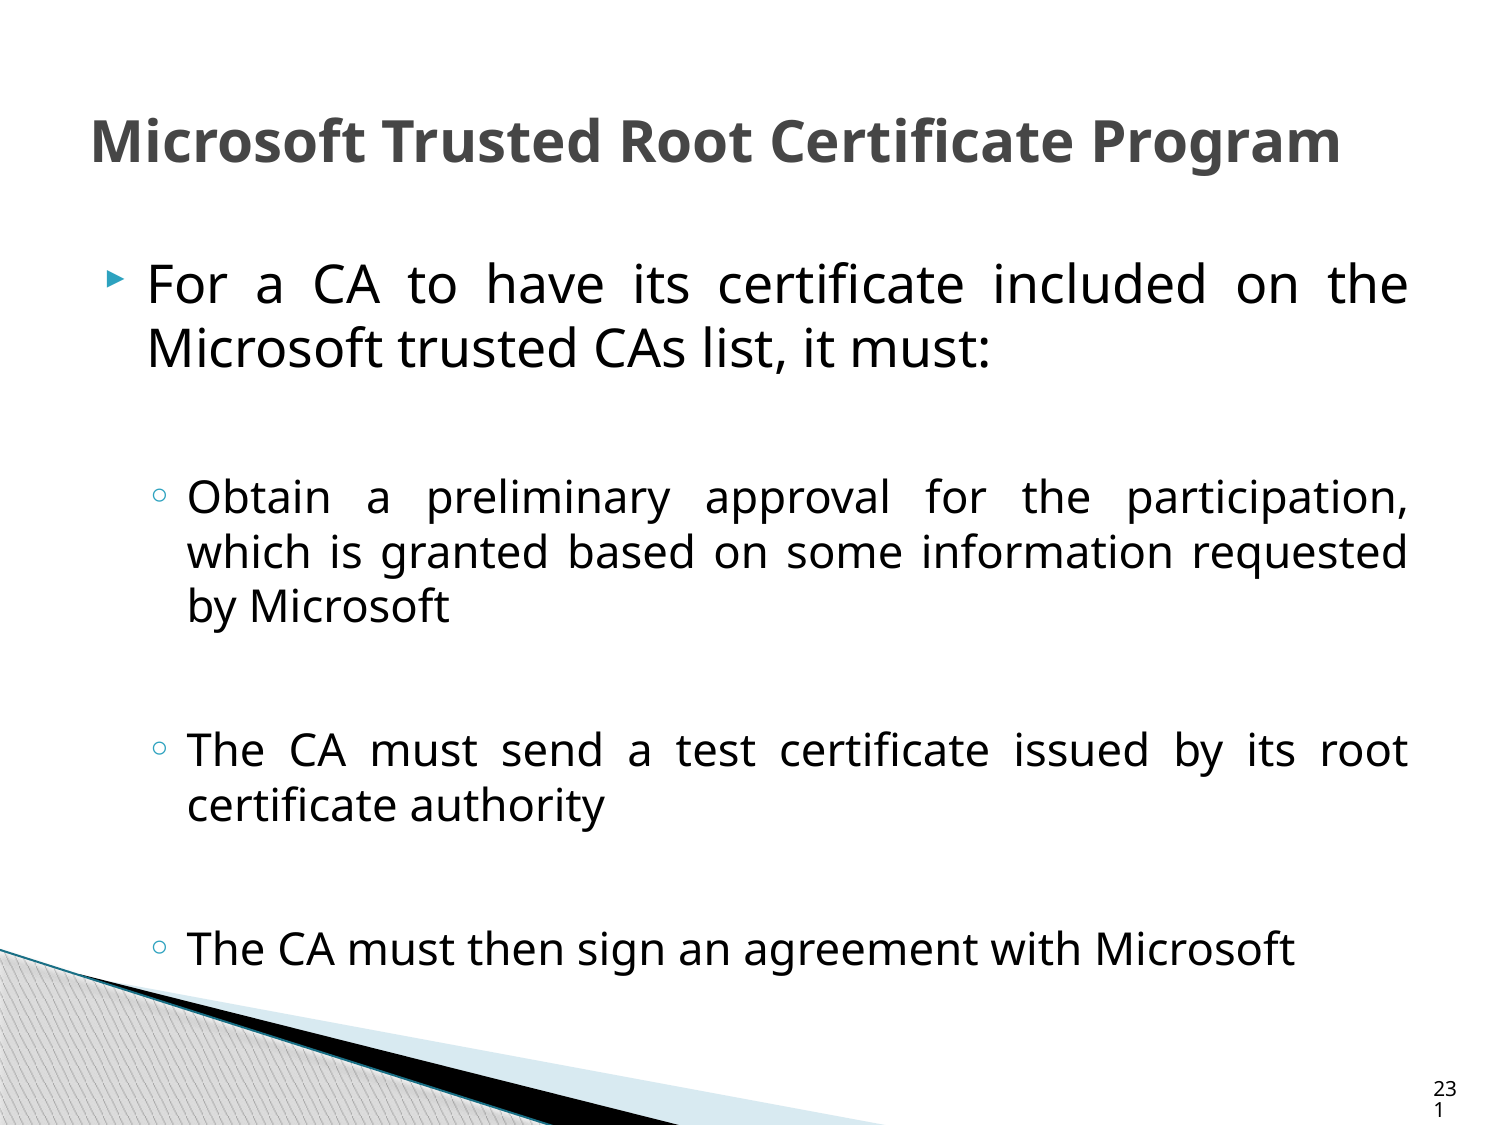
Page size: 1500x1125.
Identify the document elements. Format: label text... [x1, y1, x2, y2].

slide_number 231 [1418, 1051, 1479, 1112]
title Microsoft Trusted Root Certificate Program [75, 45, 1425, 233]
list For a CA to have its certificate included on the Microsoft trusted CAs list, it must: Obtain a preliminary approval for the participation, which is granted based on some information requested by Microsoft The CA must send a test certificate issued by its root certificate authority The CA must then sign an agreement with Microsoft [75, 243, 1425, 986]
